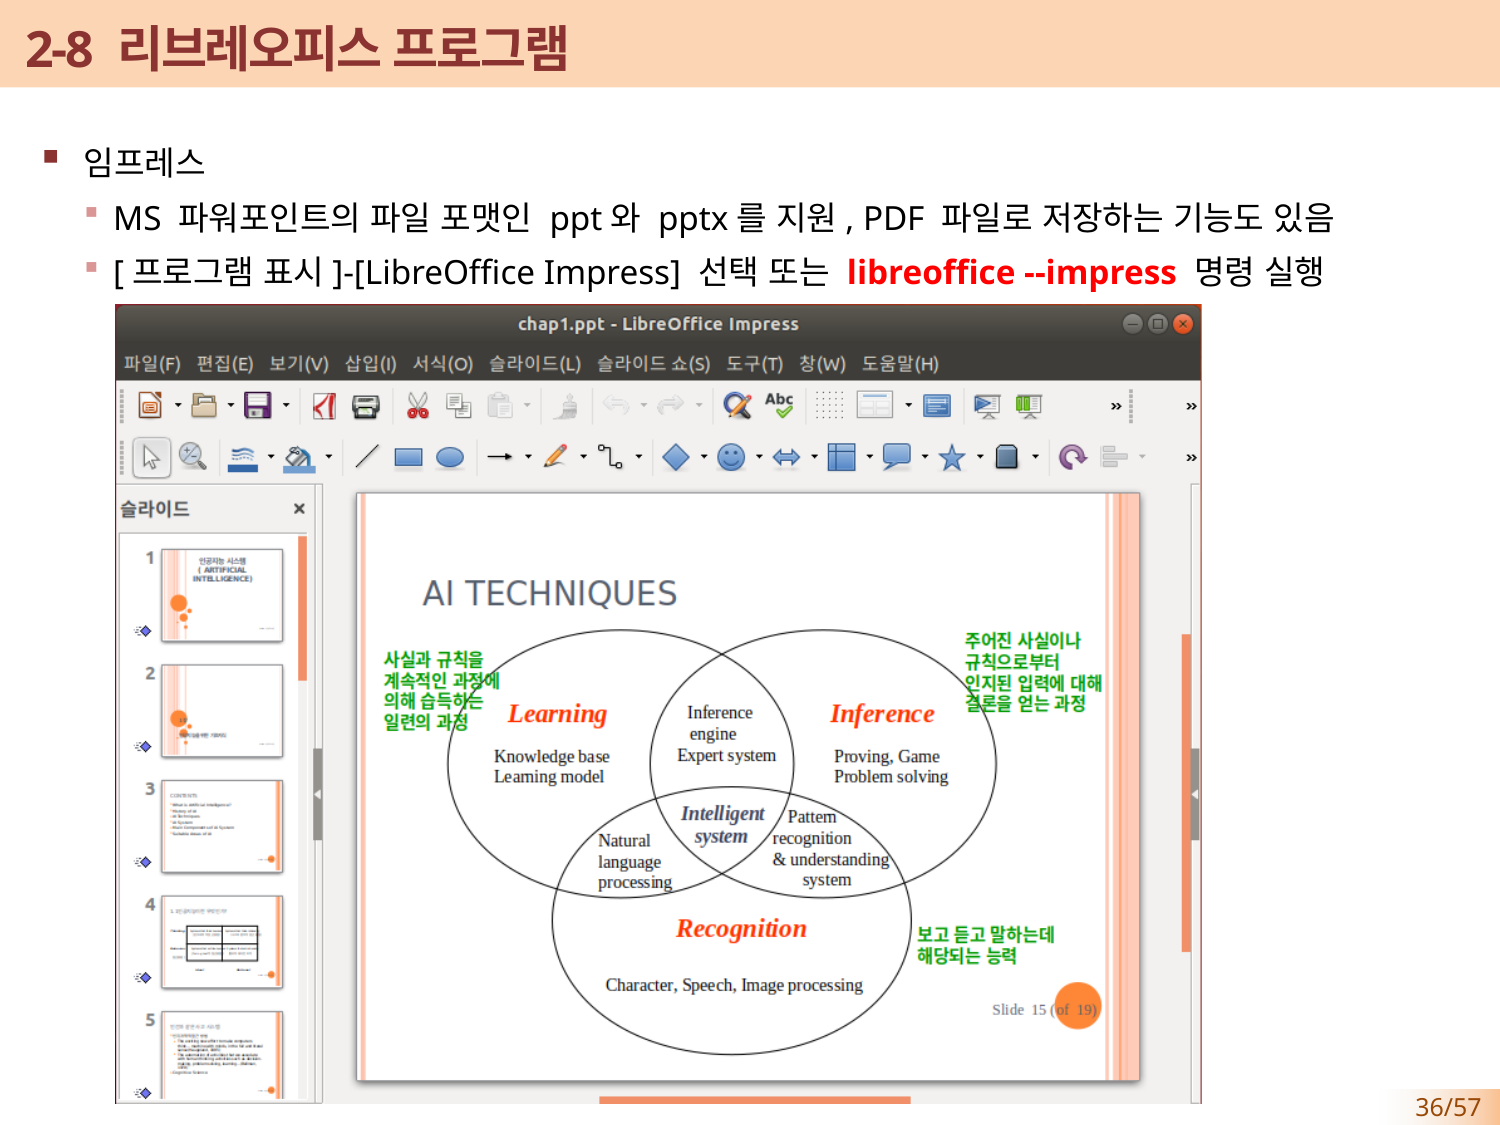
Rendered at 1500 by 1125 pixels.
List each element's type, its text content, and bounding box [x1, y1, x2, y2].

picture [114, 303, 1202, 1104]
list 임프레스 MS 파워포인트의 파일 포맷인 ppt와 pptx를 지원, PDF 파일로 저장하는 기능도 있음 [프로그램 표시]-[LibreOffice Impress] 선택 또는 libreoffice --impress 명령 실행 [10, 126, 1481, 1125]
title 2-8 리브레오피스 프로그램 [10, 8, 1260, 87]
